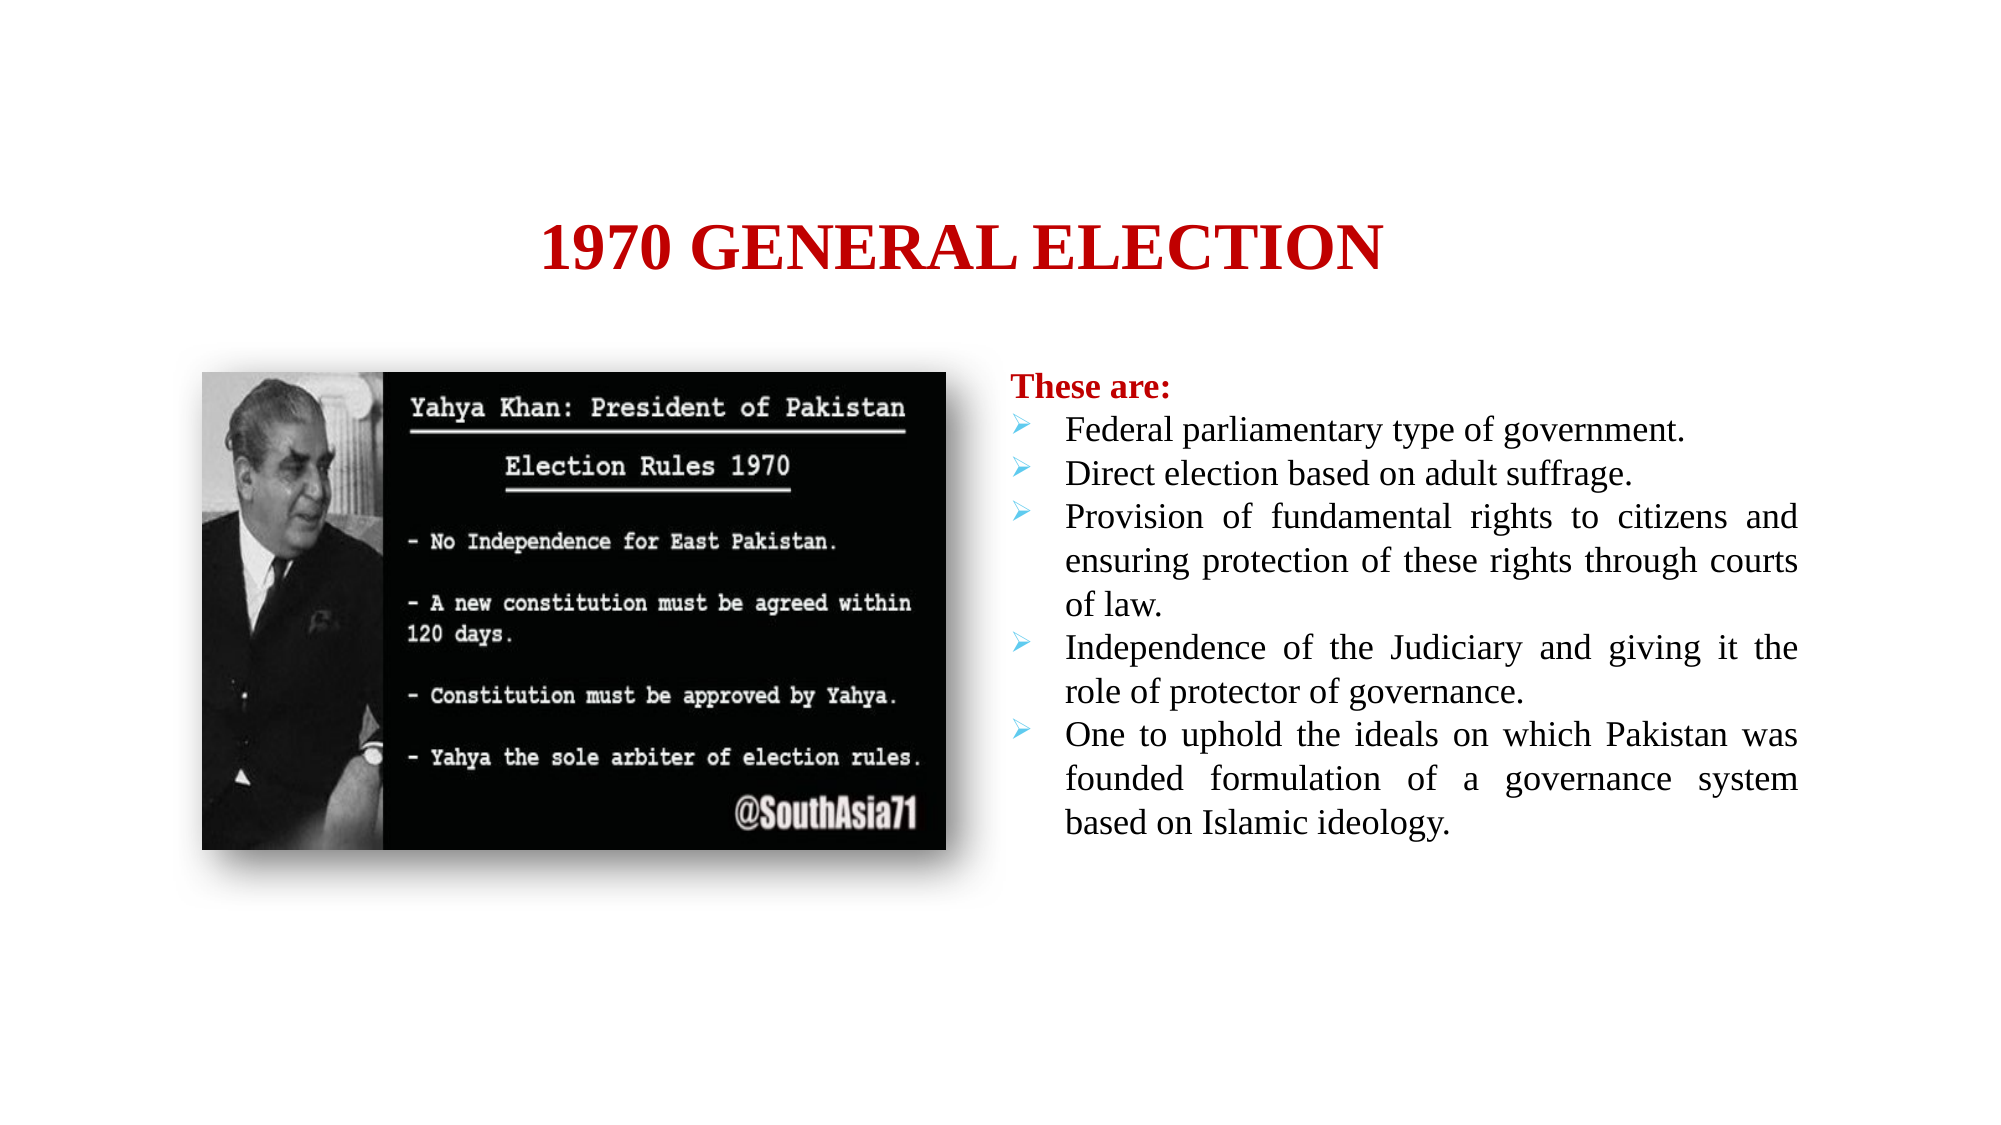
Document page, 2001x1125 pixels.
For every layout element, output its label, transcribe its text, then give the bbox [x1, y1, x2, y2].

list These are: Federal parliamentary type of government. Direct election based on adult suffrage. Provision of fundamental rights to citizens and ensuring protection of these rights through courts of law. Independence of the Judiciary and giving it the role of protector of governance. One to uphold the ideals on which Pakistan was founded formulation of a governance system based on Islamic ideology. [995, 354, 1814, 850]
title 1970 GENERAL ELECTION [137, 195, 1788, 334]
picture [202, 372, 946, 851]
